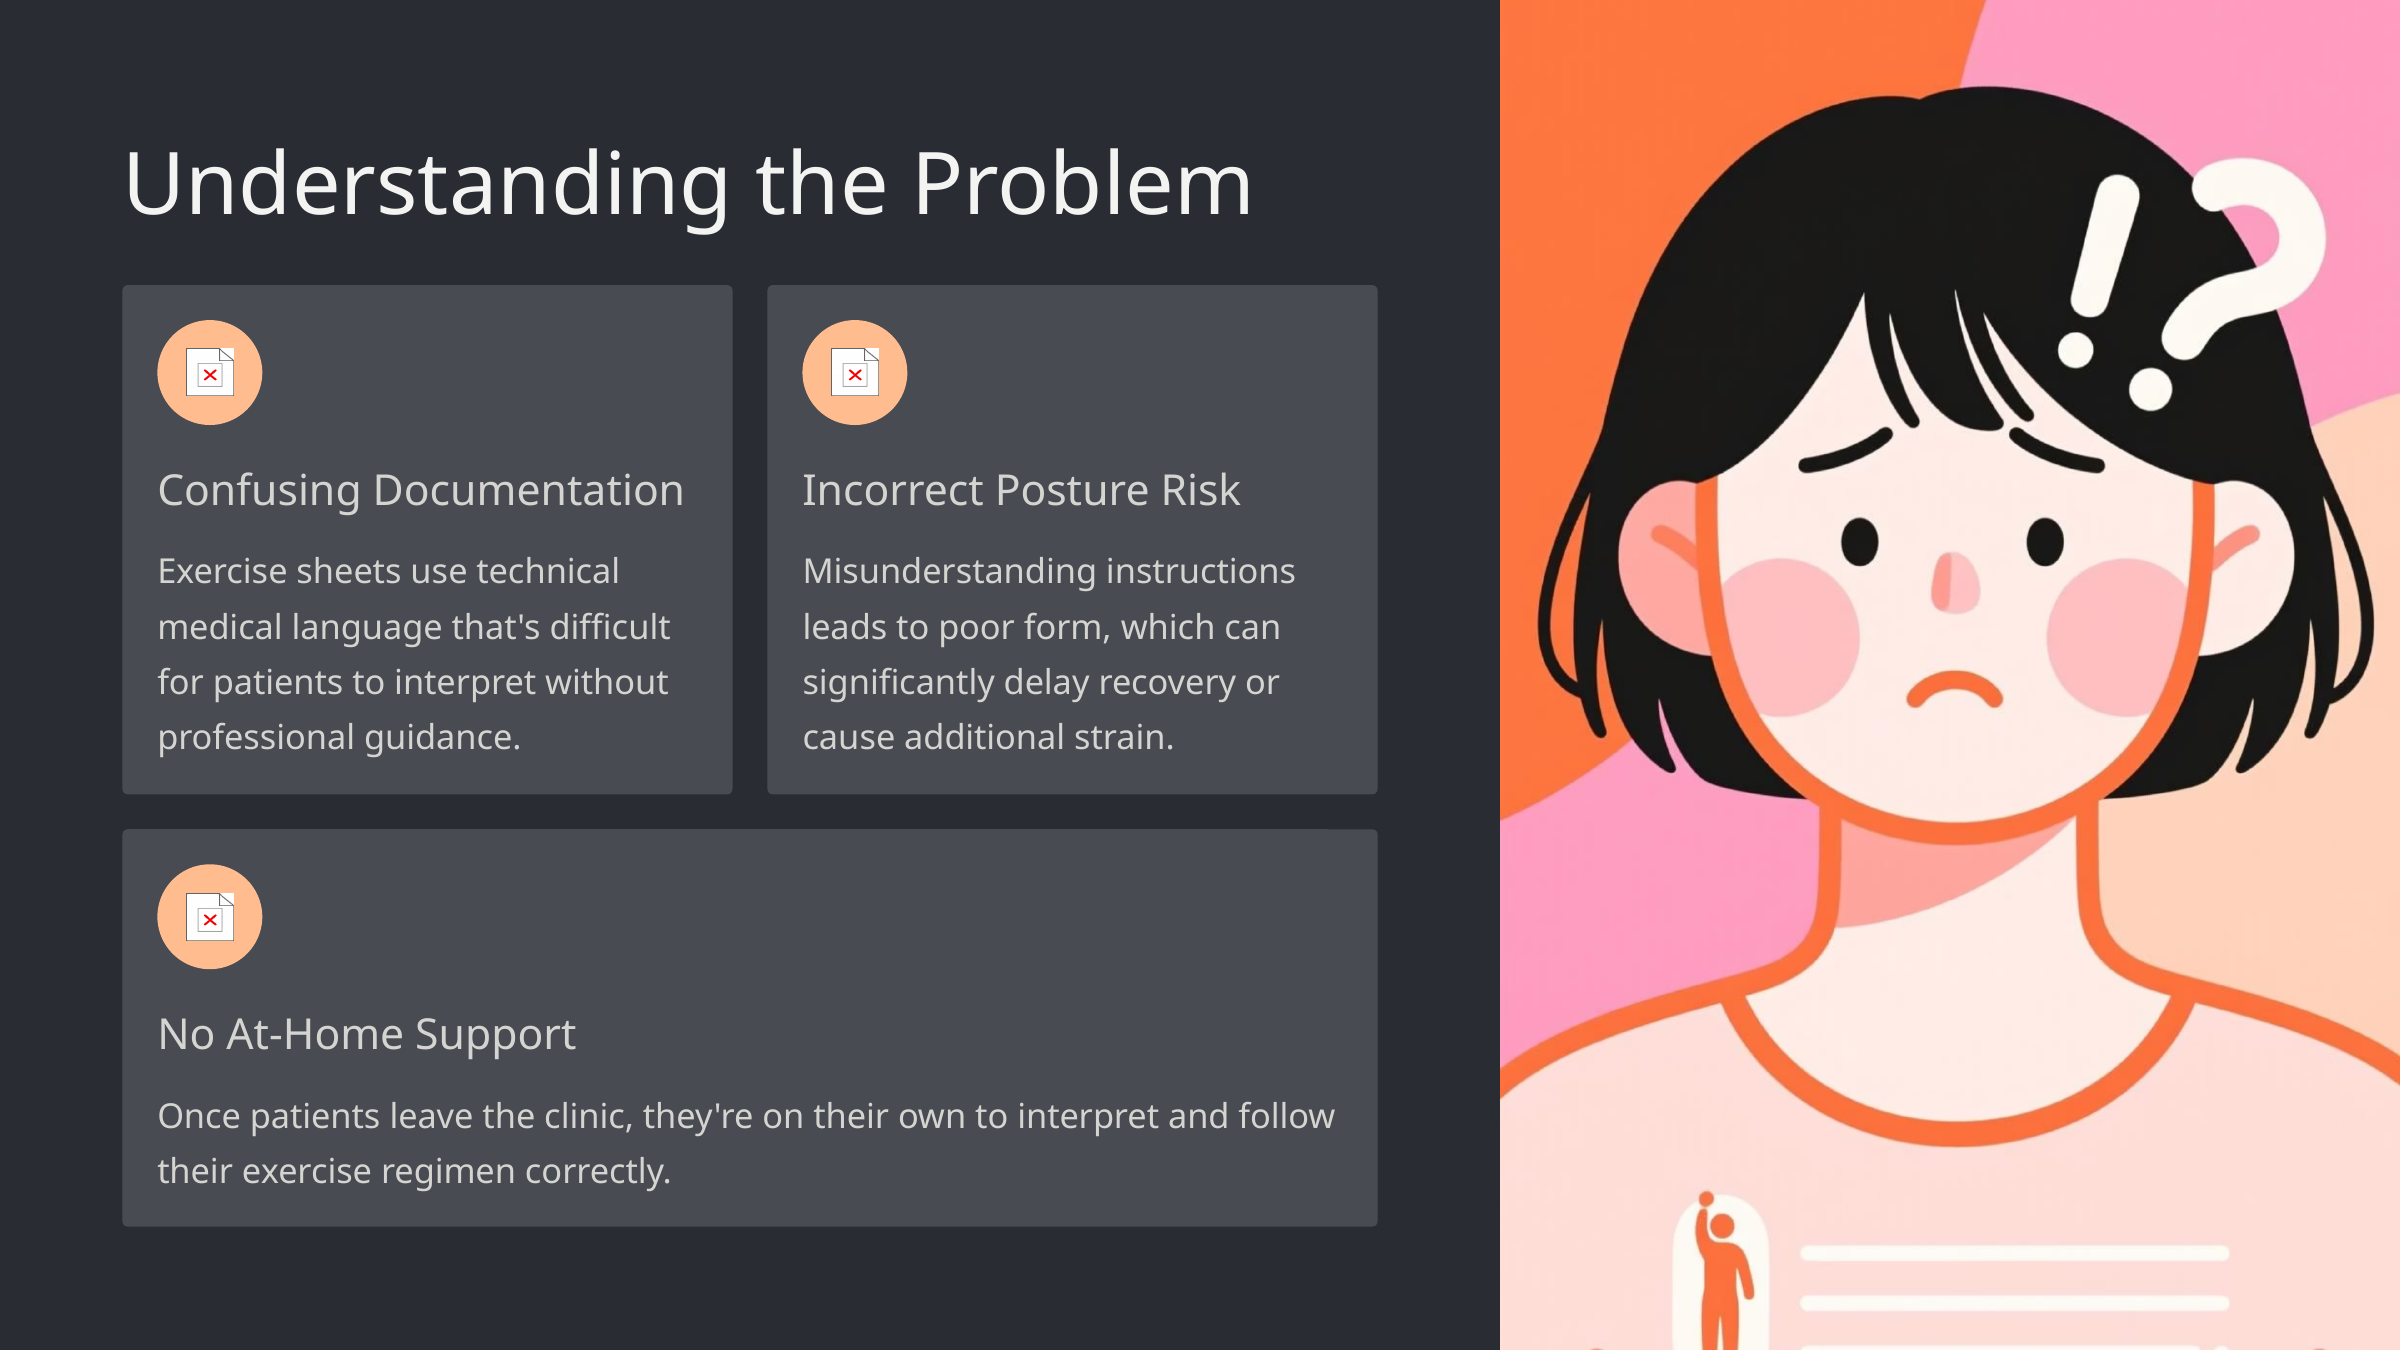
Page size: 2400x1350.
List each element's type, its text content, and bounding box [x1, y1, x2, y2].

text_box [122, 285, 733, 795]
text_box Confusing Documentation [157, 459, 675, 515]
text_box [767, 285, 1378, 795]
text_box Incorrect Posture Risk [802, 459, 1249, 515]
text_box Exercise sheets use technical medical language that's difficult for patients to interpret without professional guidance. [157, 535, 698, 760]
picture [186, 348, 234, 397]
text_box Understanding the Problem [122, 123, 1224, 233]
text_box Misunderstanding instructions leads to poor form, which can significantly delay recovery or cause additional strain. [802, 535, 1343, 760]
picture [186, 893, 234, 941]
text_box [802, 320, 908, 426]
text_box Once patients leave the clinic, they're on their own to interpret and follow their exercise regimen correctly. [157, 1079, 1343, 1192]
picture [1499, 0, 2400, 1350]
picture [831, 348, 879, 397]
text_box [157, 864, 263, 970]
text_box [157, 320, 263, 426]
text_box [122, 829, 1378, 1227]
text_box No At-Home Support [157, 1004, 595, 1059]
